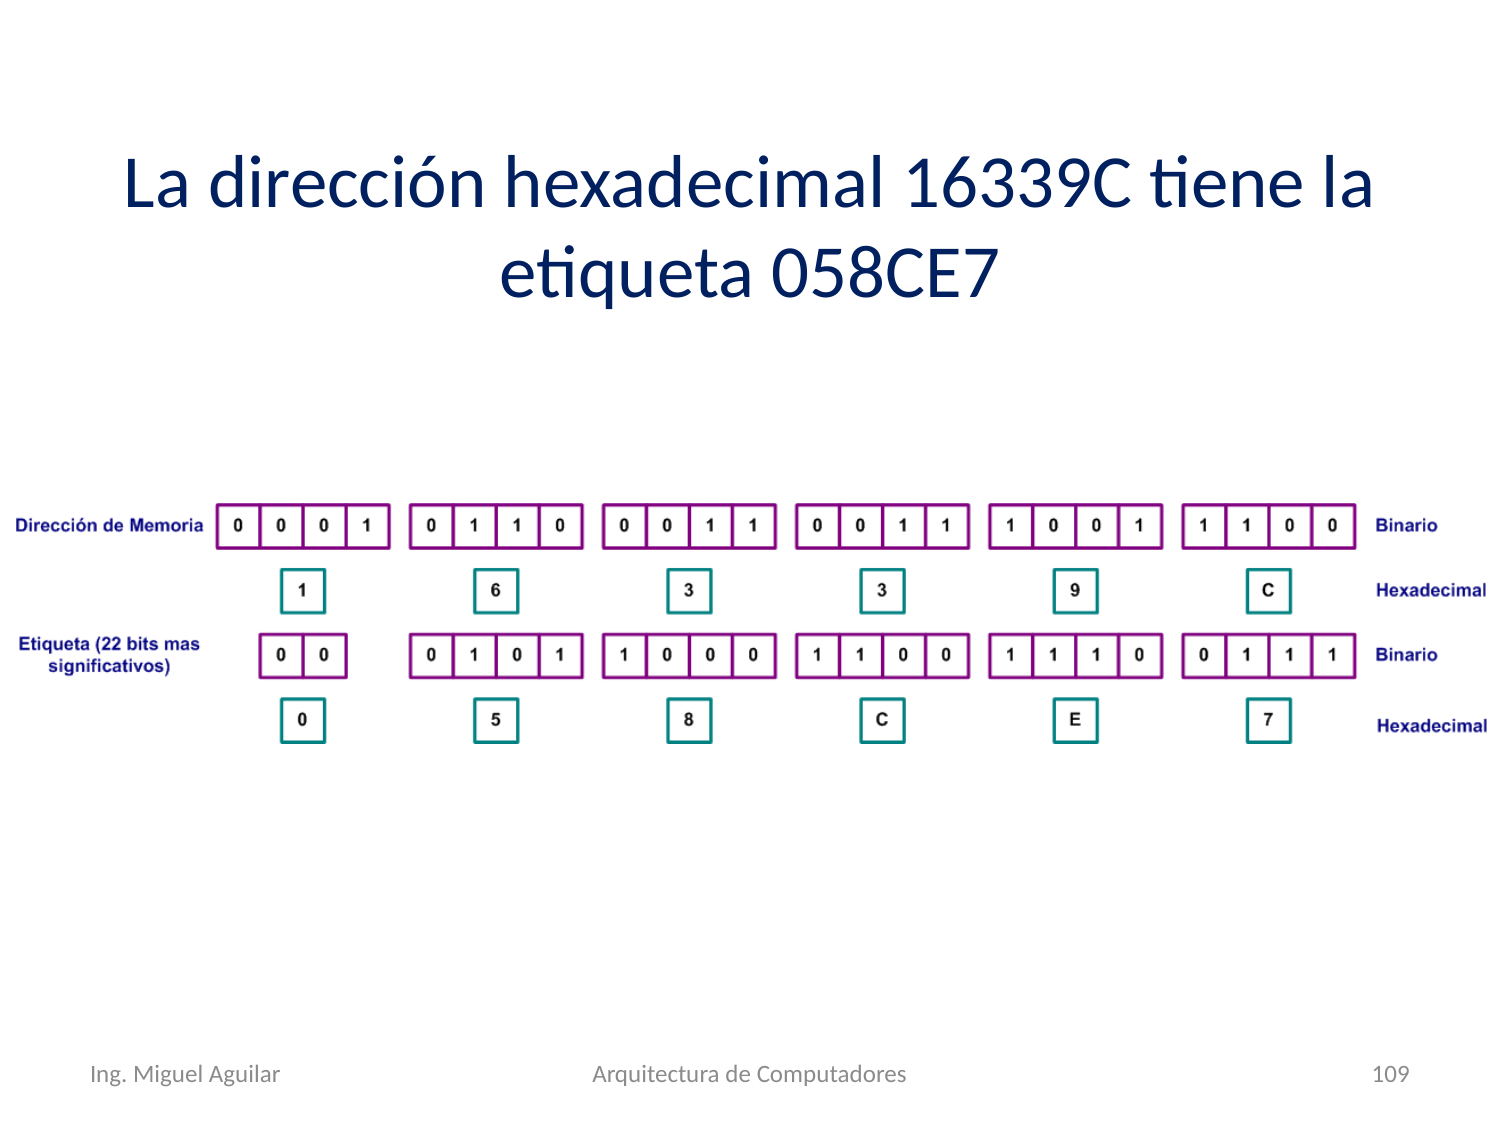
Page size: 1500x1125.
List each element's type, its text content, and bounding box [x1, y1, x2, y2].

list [14, 503, 1489, 744]
footer Arquitectura de Computadores [512, 1042, 988, 1103]
title La dirección hexadecimal 16339C tiene la etiqueta 058CE7 [75, 128, 1425, 317]
slide_number 109 [1074, 1042, 1425, 1103]
slide_number Ing. Miguel Aguilar [75, 1042, 425, 1103]
